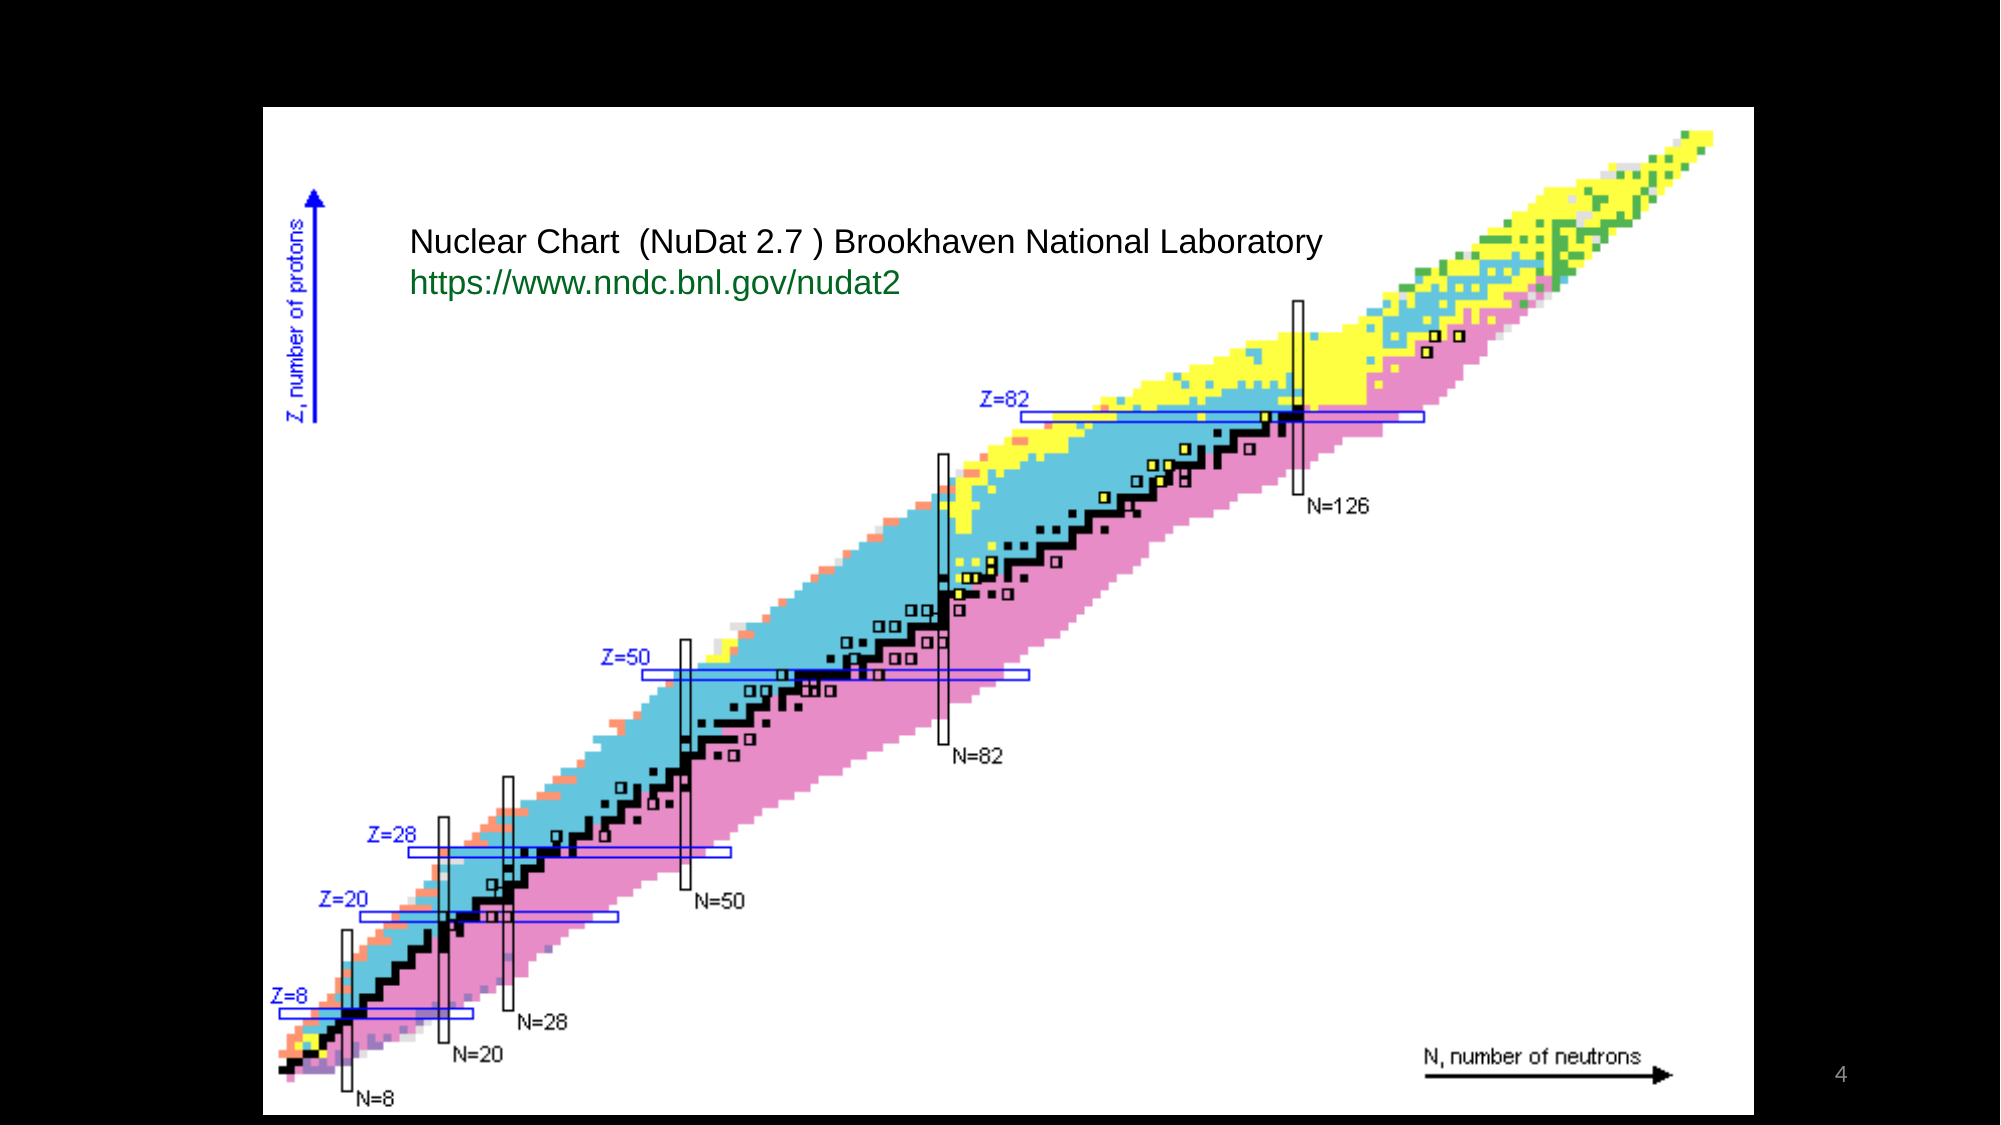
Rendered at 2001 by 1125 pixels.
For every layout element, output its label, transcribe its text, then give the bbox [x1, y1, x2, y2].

slide_number 4 [1755, 1042, 1863, 1103]
picture [263, 107, 1755, 1115]
